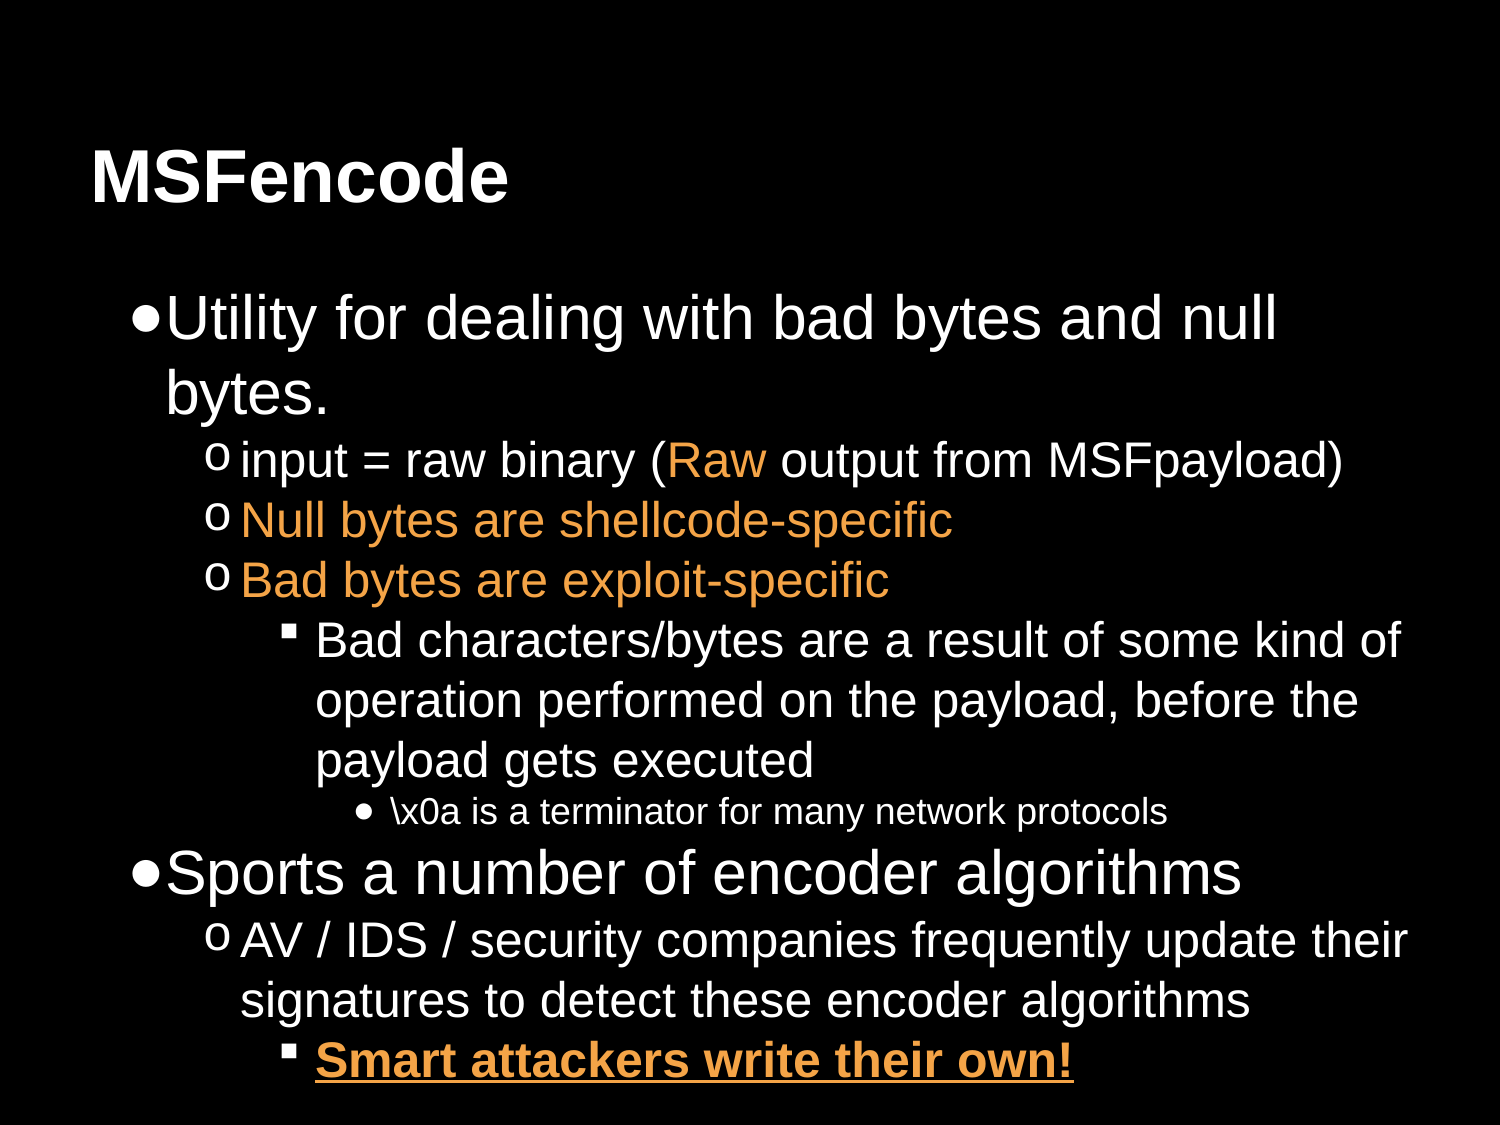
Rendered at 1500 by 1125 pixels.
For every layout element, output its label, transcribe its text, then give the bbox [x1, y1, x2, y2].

title MSFencode [75, 45, 1425, 233]
list Utility for dealing with bad bytes and null bytes. input = raw binary (Raw output from MSFpayload) Null bytes are shellcode-specific Bad bytes are exploit-specific Bad characters/bytes are a result of some kind of operation performed on the payload, before the payload gets executed \x0a is a terminator for many network protocols Sports a number of encoder algorithms AV / IDS / security companies frequently update their signatures to detect these encoder algorithms Smart attackers write their own! [75, 262, 1425, 1078]
